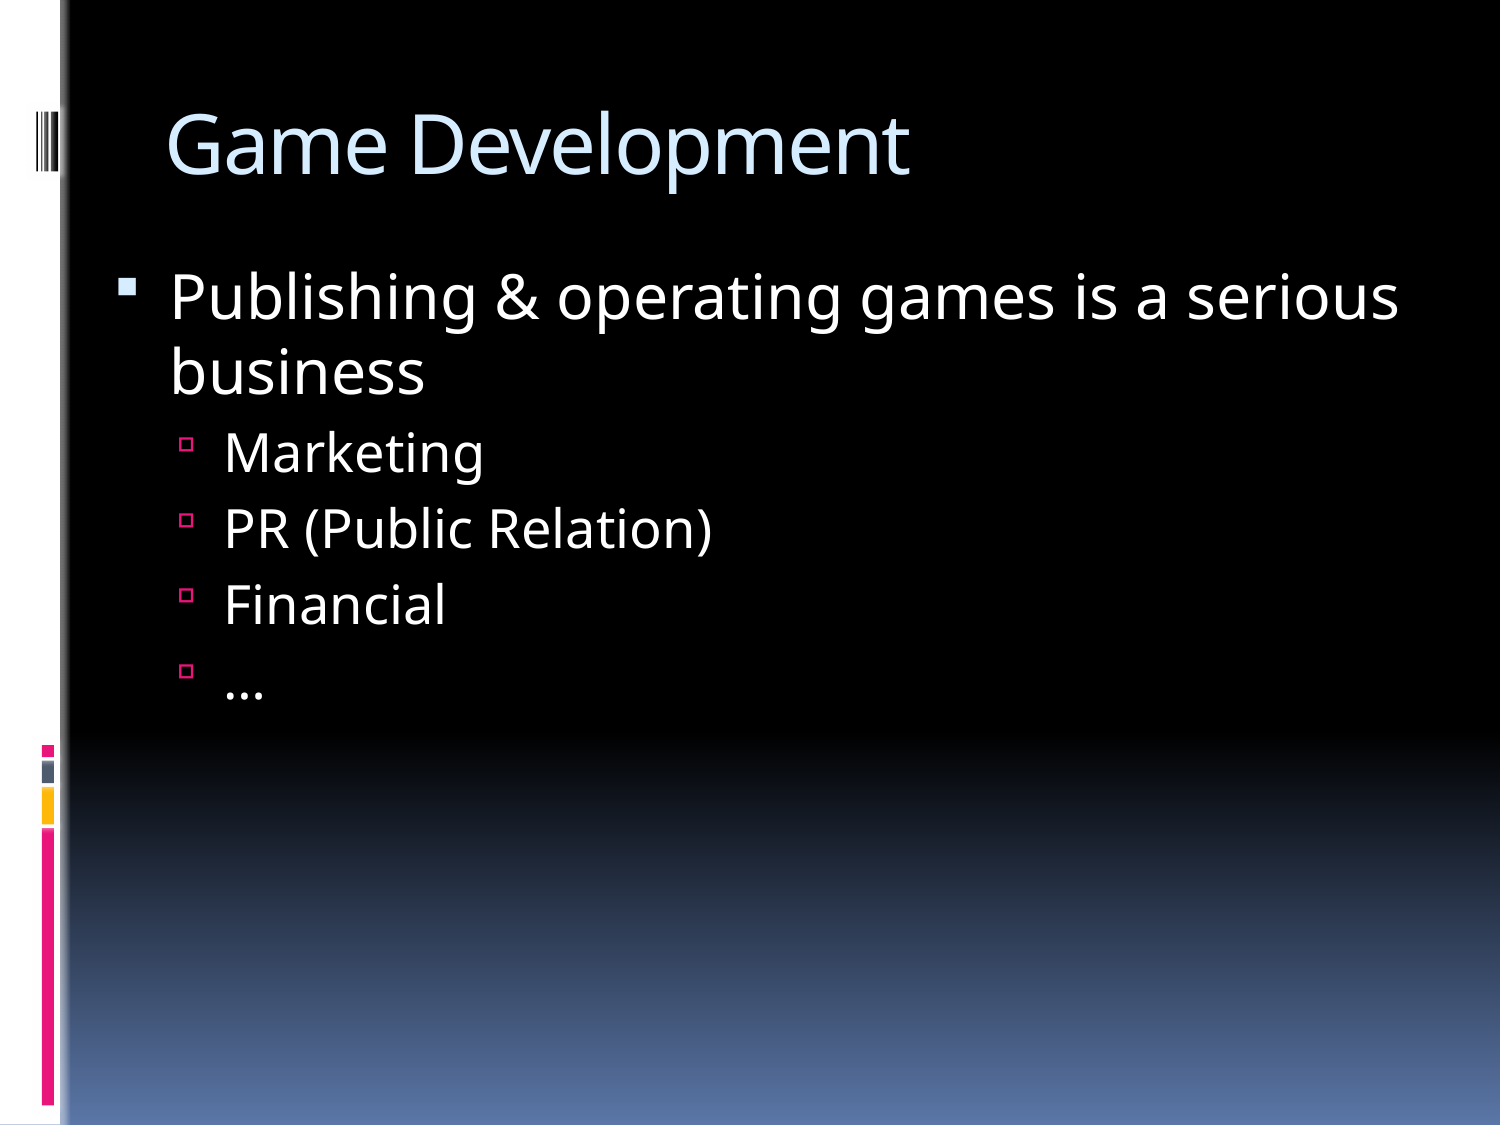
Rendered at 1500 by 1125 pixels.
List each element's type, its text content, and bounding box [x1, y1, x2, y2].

list Publishing & operating games is a serious business Marketing PR (Public Relation) Financial … [87, 249, 1463, 1088]
title Game Development [150, 83, 1425, 234]
